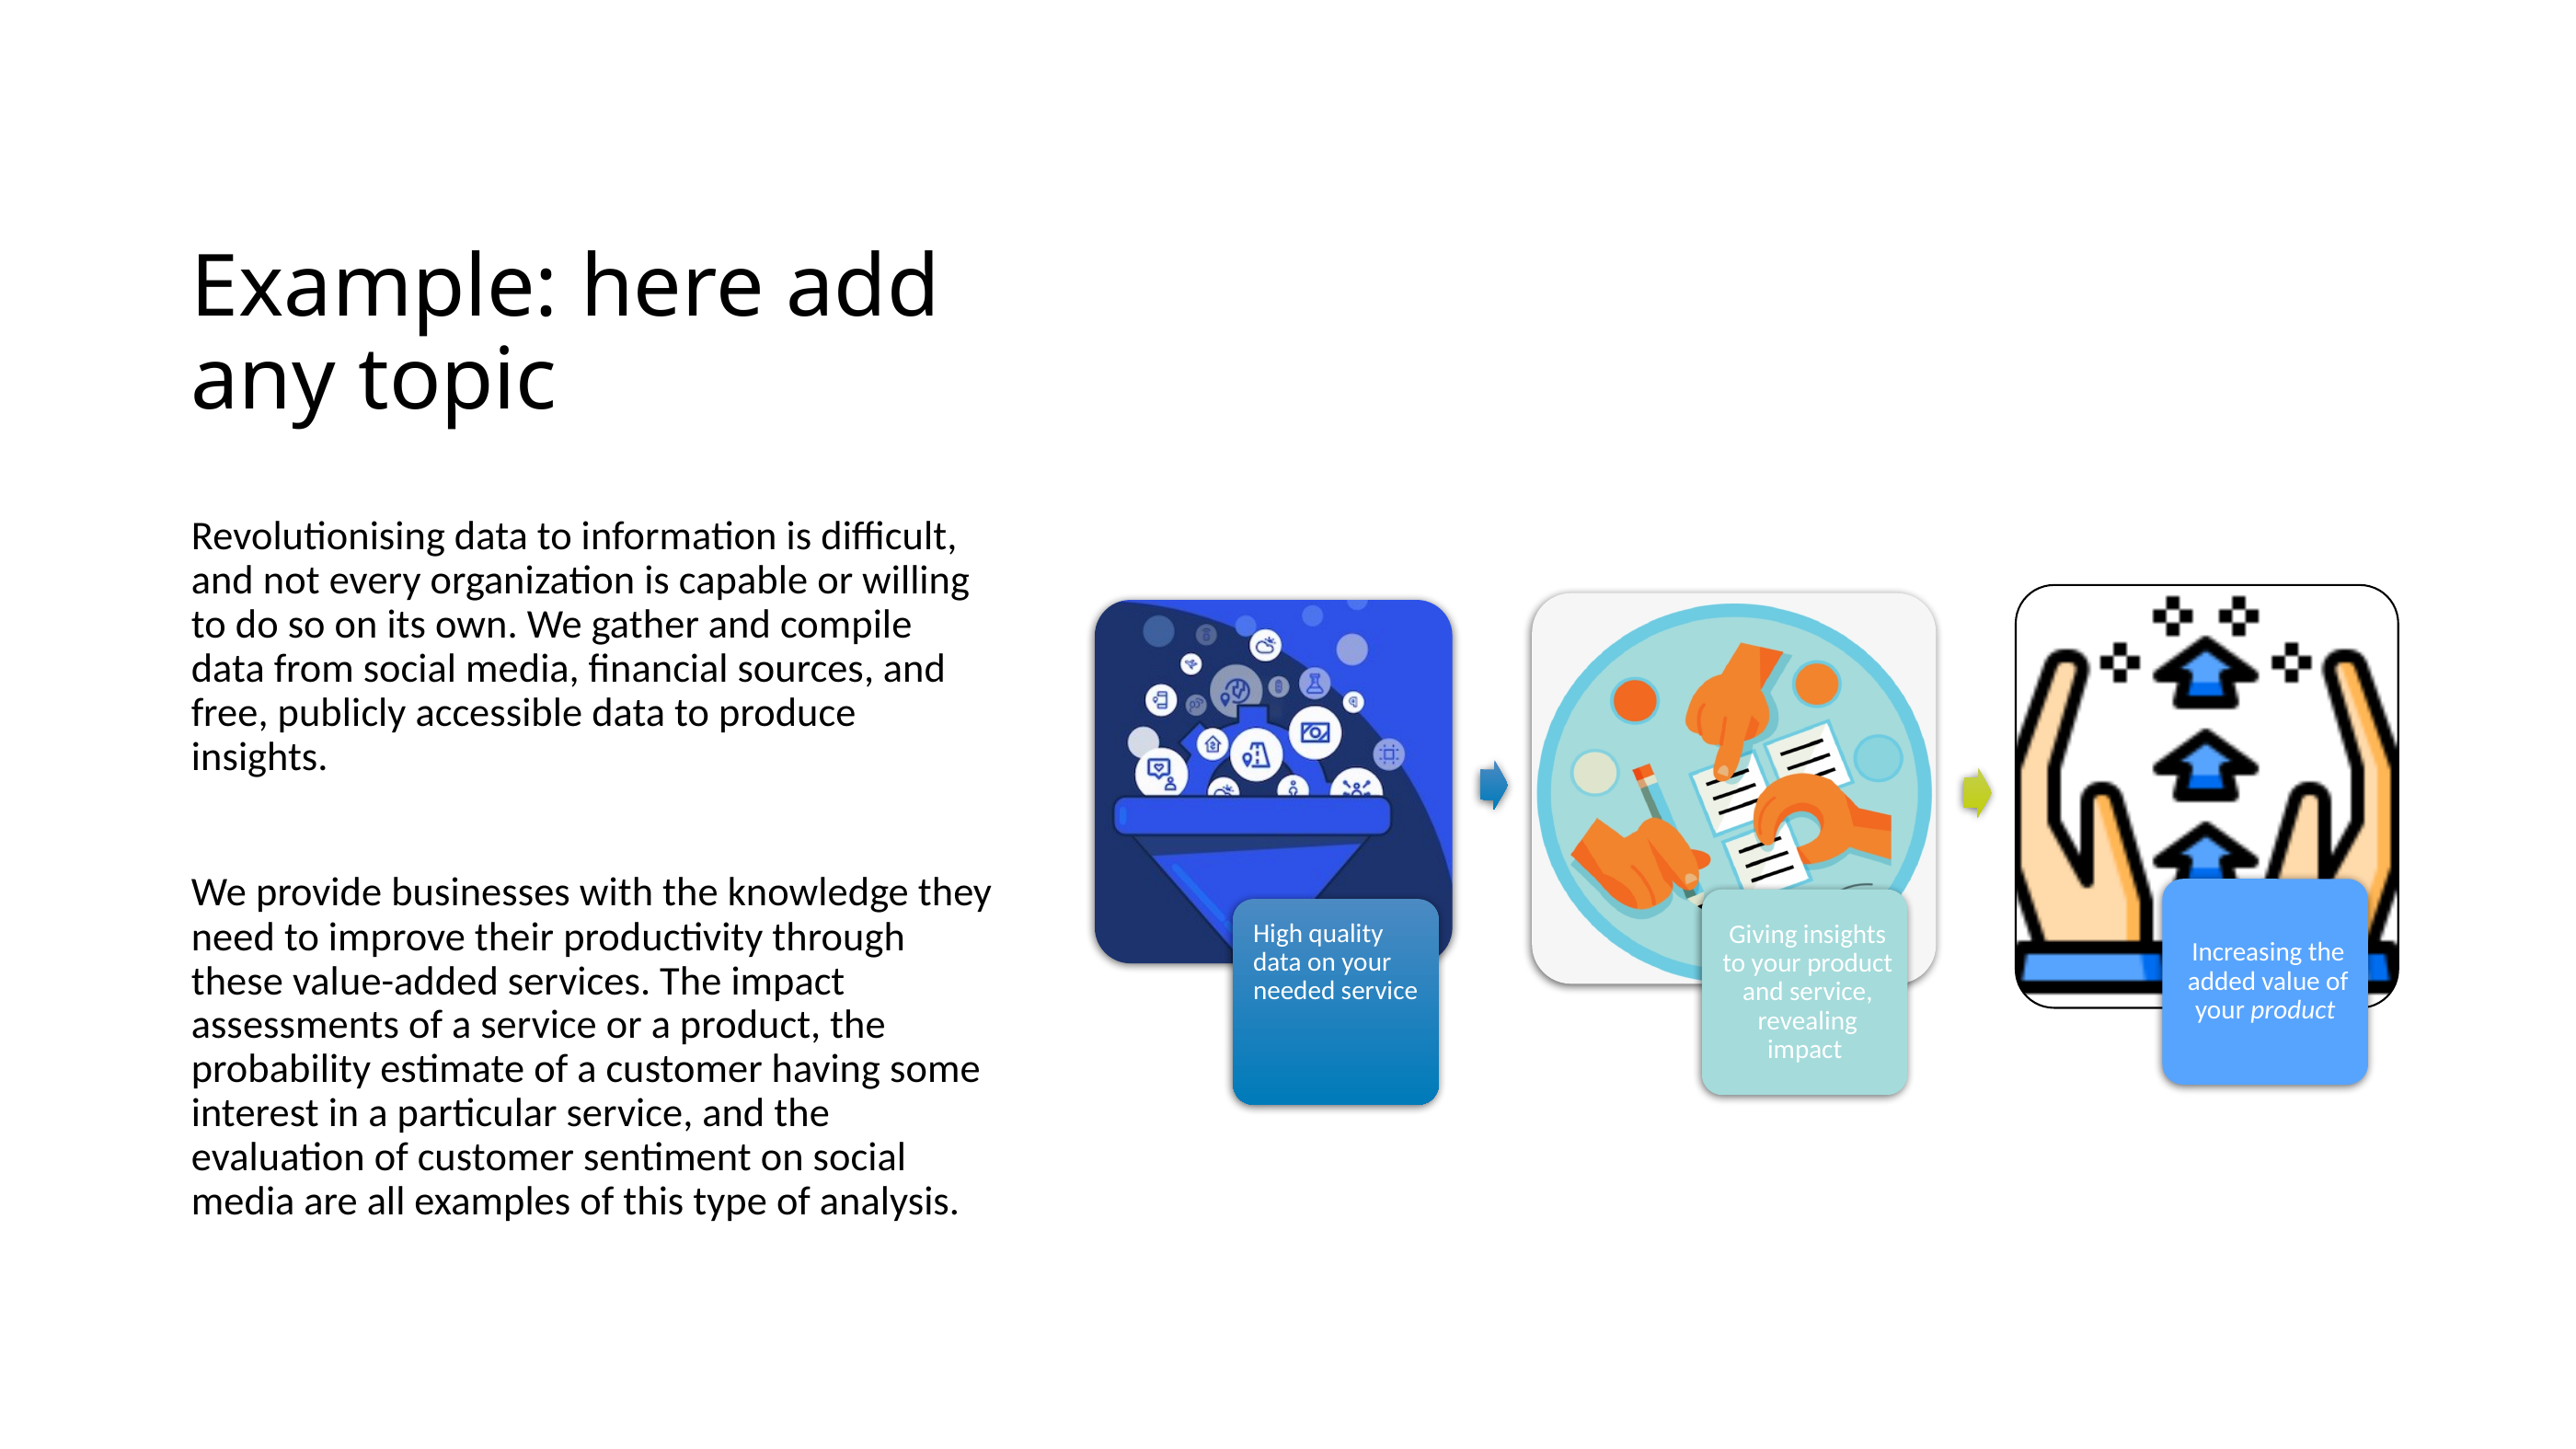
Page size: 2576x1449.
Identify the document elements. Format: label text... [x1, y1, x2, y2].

title Example: here add any topic [177, 96, 1008, 434]
list Revolutionising data to information is difficult, and not every organization is capable or willing to do so on its own. We gather and compile data from social media, financial sources, and free, publicly accessible data to produce insights. We provide businesses with the knowledge they need to improve their productivity through these value-added services. The impact assessments of a service or a product, the probability estimate of a customer having some interest in a particular service, and the evaluation of customer sentiment on social media are all examples of this type of analysis. [177, 434, 1008, 1240]
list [1094, 289, 2399, 1319]
